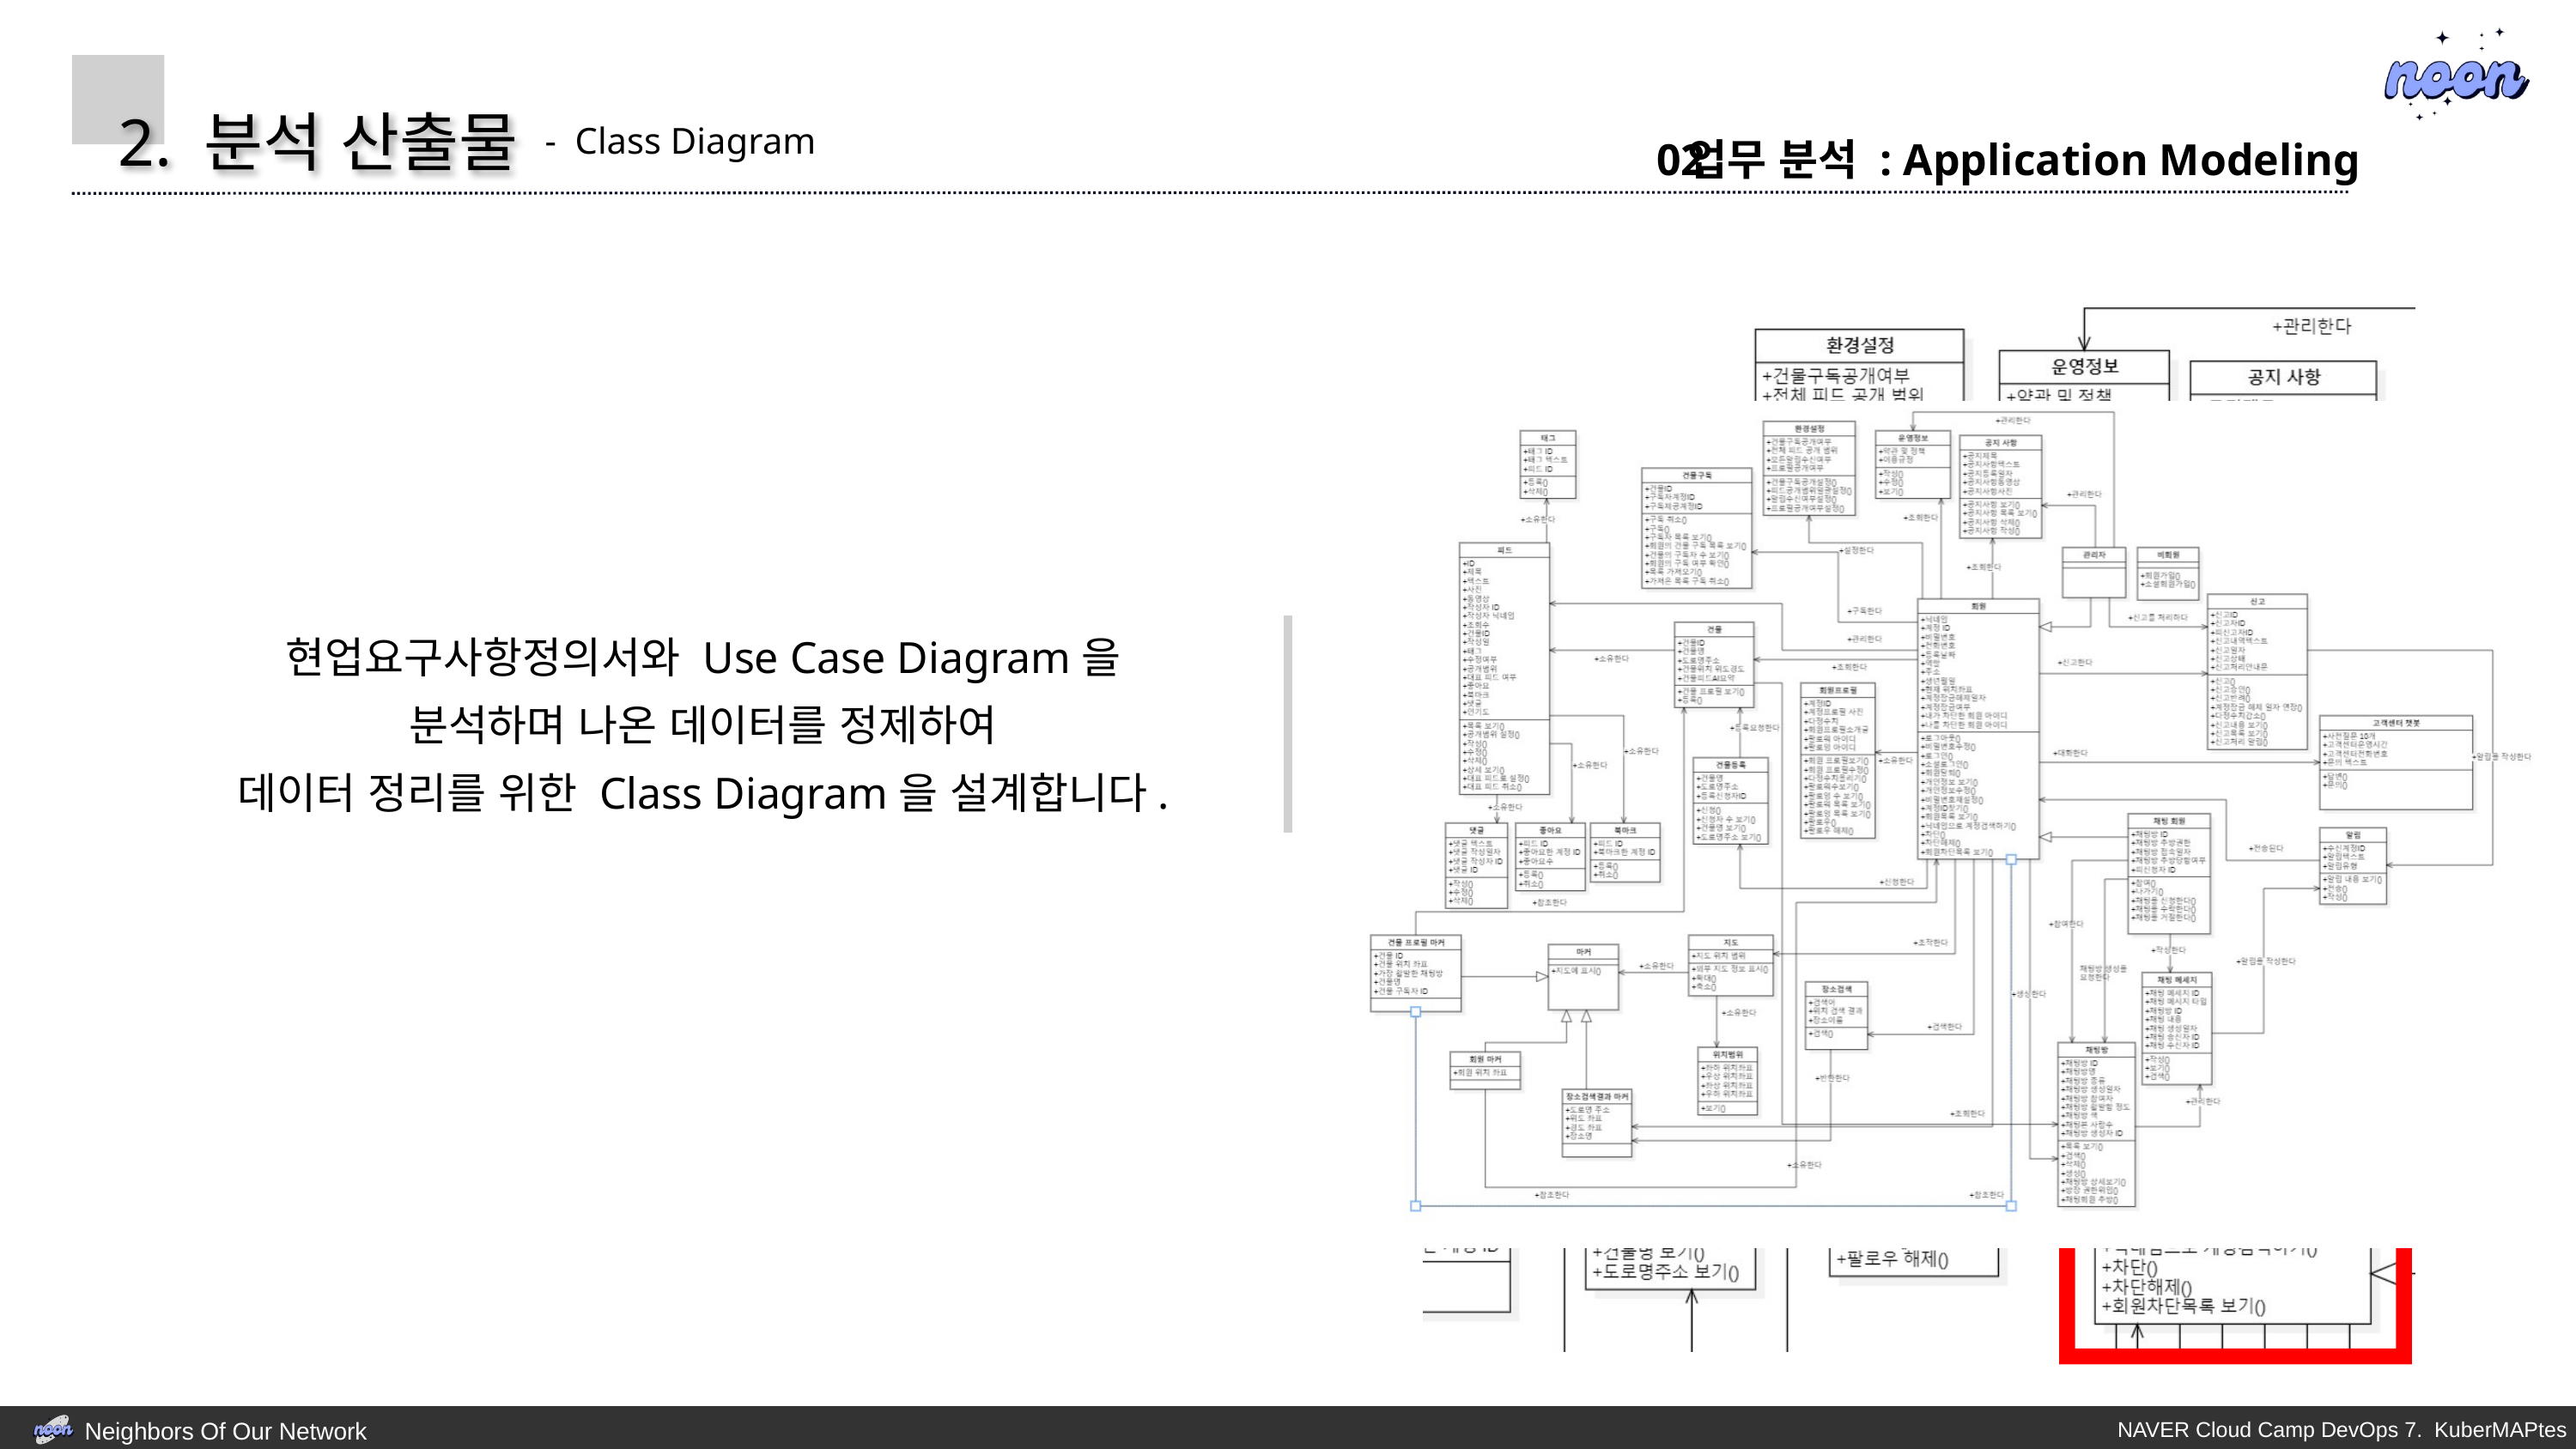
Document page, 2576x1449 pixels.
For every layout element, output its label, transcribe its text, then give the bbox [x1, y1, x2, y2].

picture [1345, 297, 2555, 1352]
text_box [1631, 125, 2339, 190]
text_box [265, 623, 1141, 825]
text_box 2. 분석 산출물 [118, 102, 674, 190]
text_box [2057, 1360, 2414, 1367]
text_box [0, 1405, 2576, 1449]
text_box [70, 53, 166, 146]
text_box - Class Diagram [683, 112, 829, 168]
picture [2372, 17, 2543, 126]
